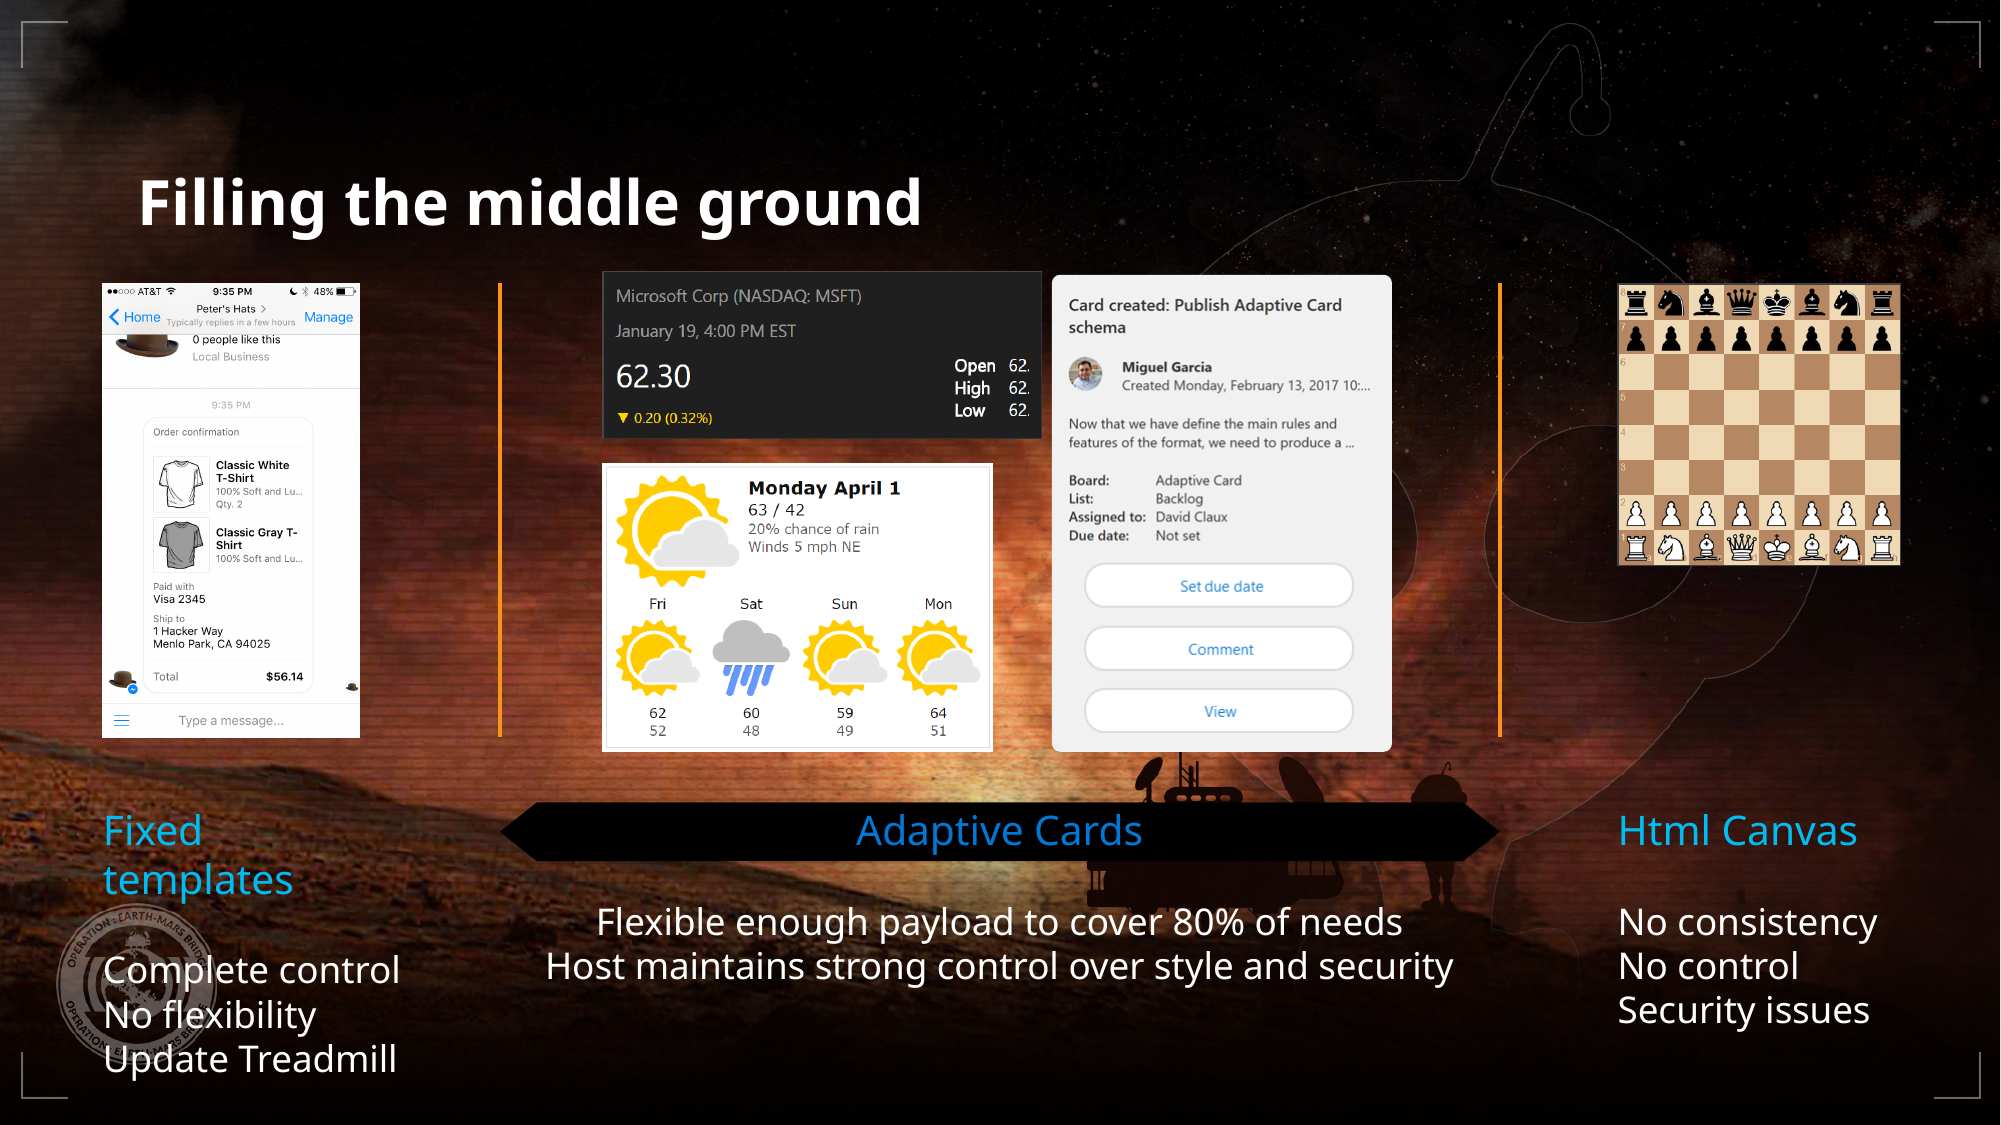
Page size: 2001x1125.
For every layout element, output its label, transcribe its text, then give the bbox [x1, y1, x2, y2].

text_box Html Canvas No consistency No control Security issues [1602, 797, 1980, 1082]
text_box Adaptive Cards Flexible enough payload to cover 80% of needs Host maintains strong control over style and security [499, 797, 1500, 994]
title Filling the middle ground [137, 171, 1863, 278]
picture [0, 0, 2001, 1125]
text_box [602, 271, 1392, 752]
text_box Fixed templates Complete control No flexibility Update Treadmill [88, 797, 419, 1087]
